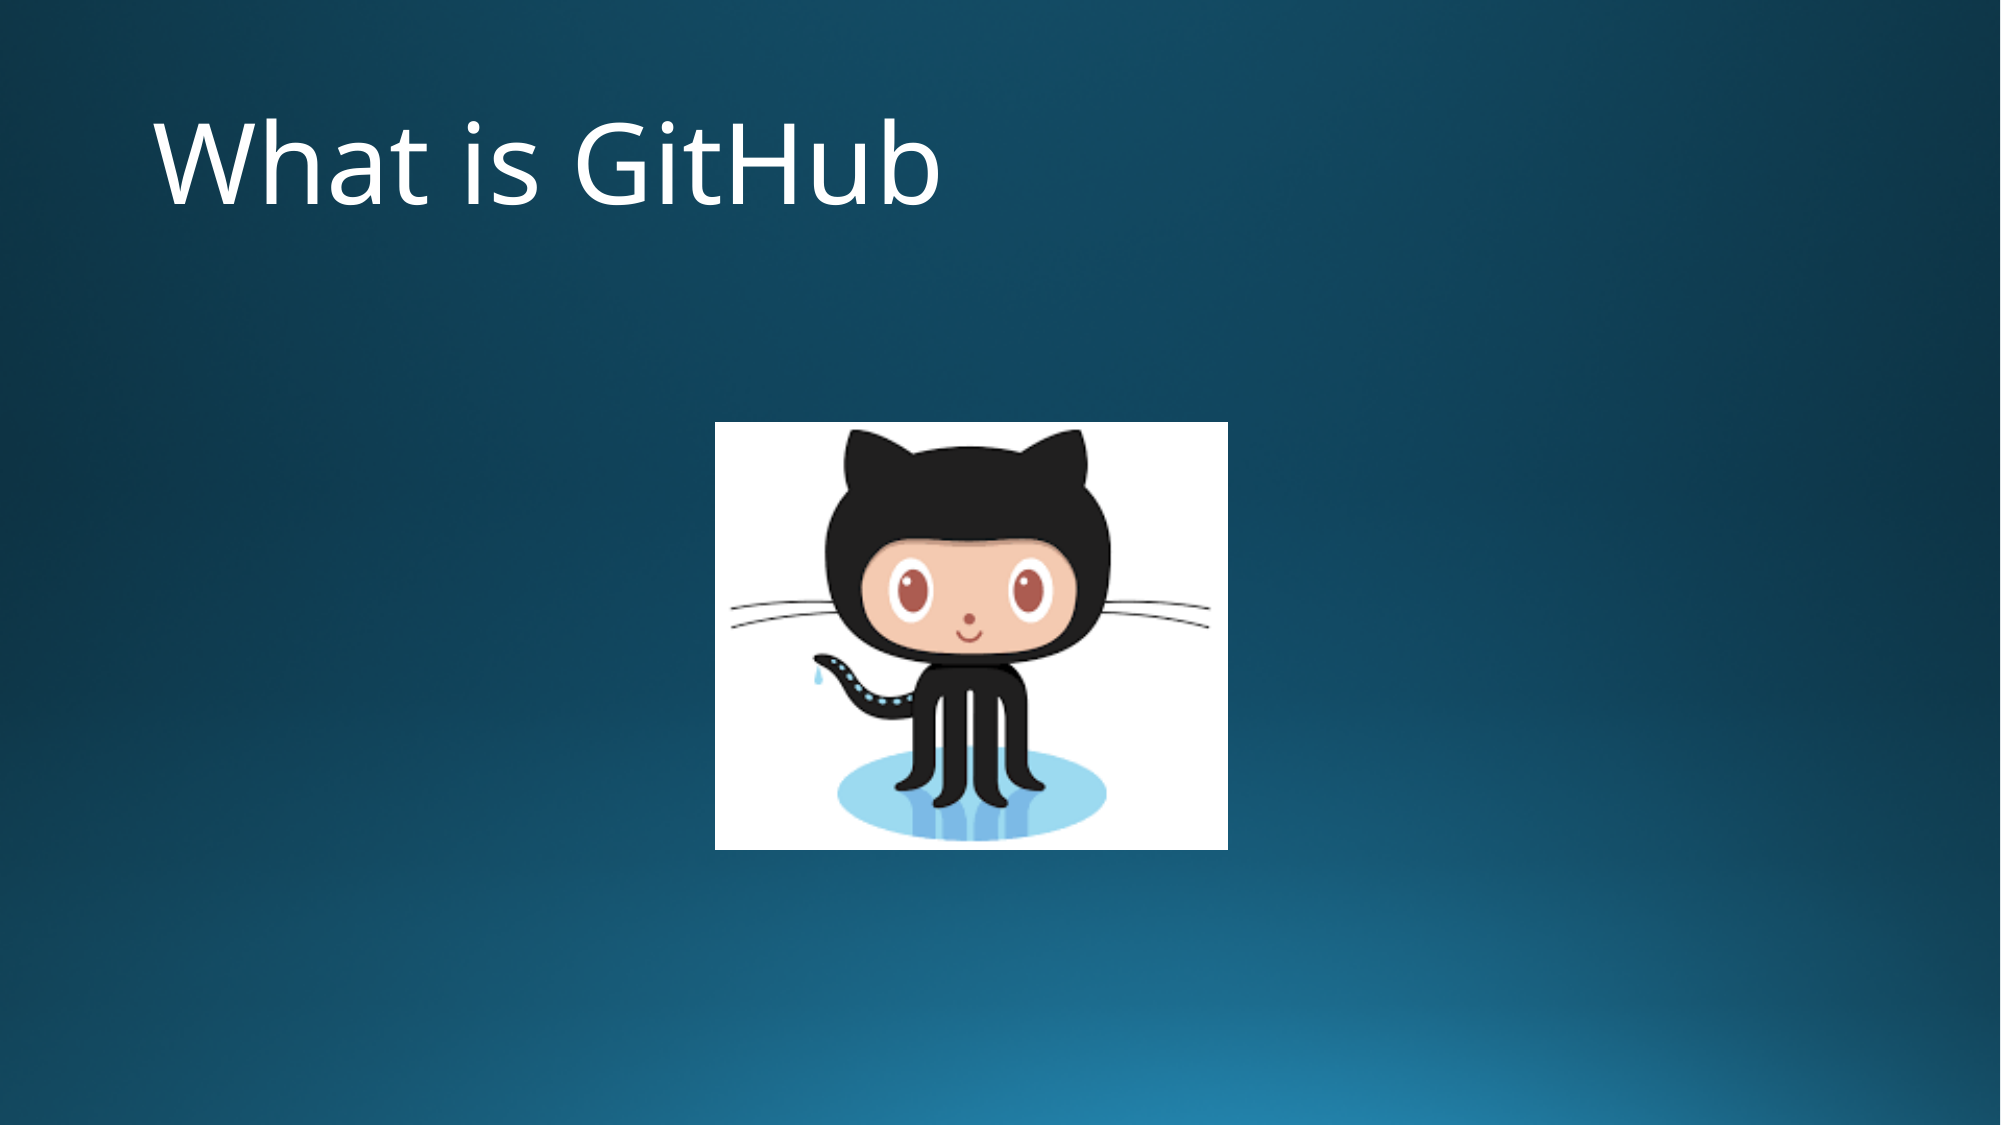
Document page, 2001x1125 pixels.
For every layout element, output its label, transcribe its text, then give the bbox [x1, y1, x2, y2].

title What is GitHub [137, 59, 1863, 278]
picture [0, 0, 2001, 1125]
